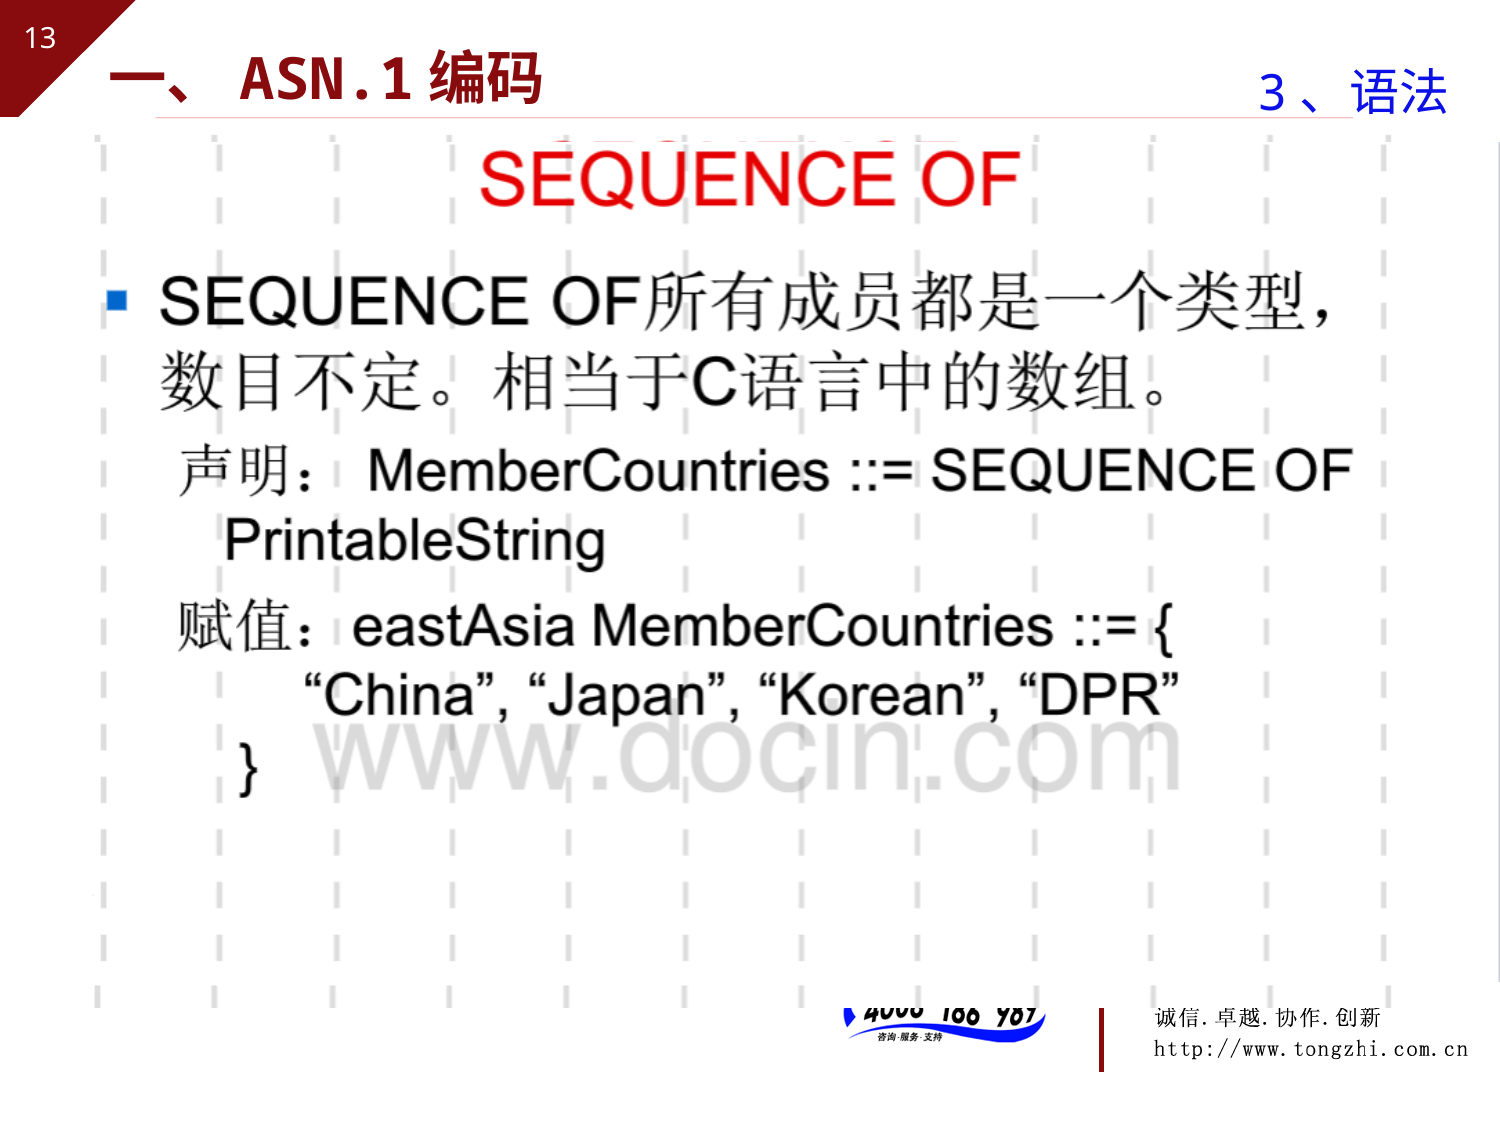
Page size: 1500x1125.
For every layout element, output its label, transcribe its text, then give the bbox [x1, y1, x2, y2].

picture [0, 117, 1500, 1088]
title 一、ASN.1编码 [93, 23, 1067, 117]
list 3、语法 [796, 40, 1466, 117]
